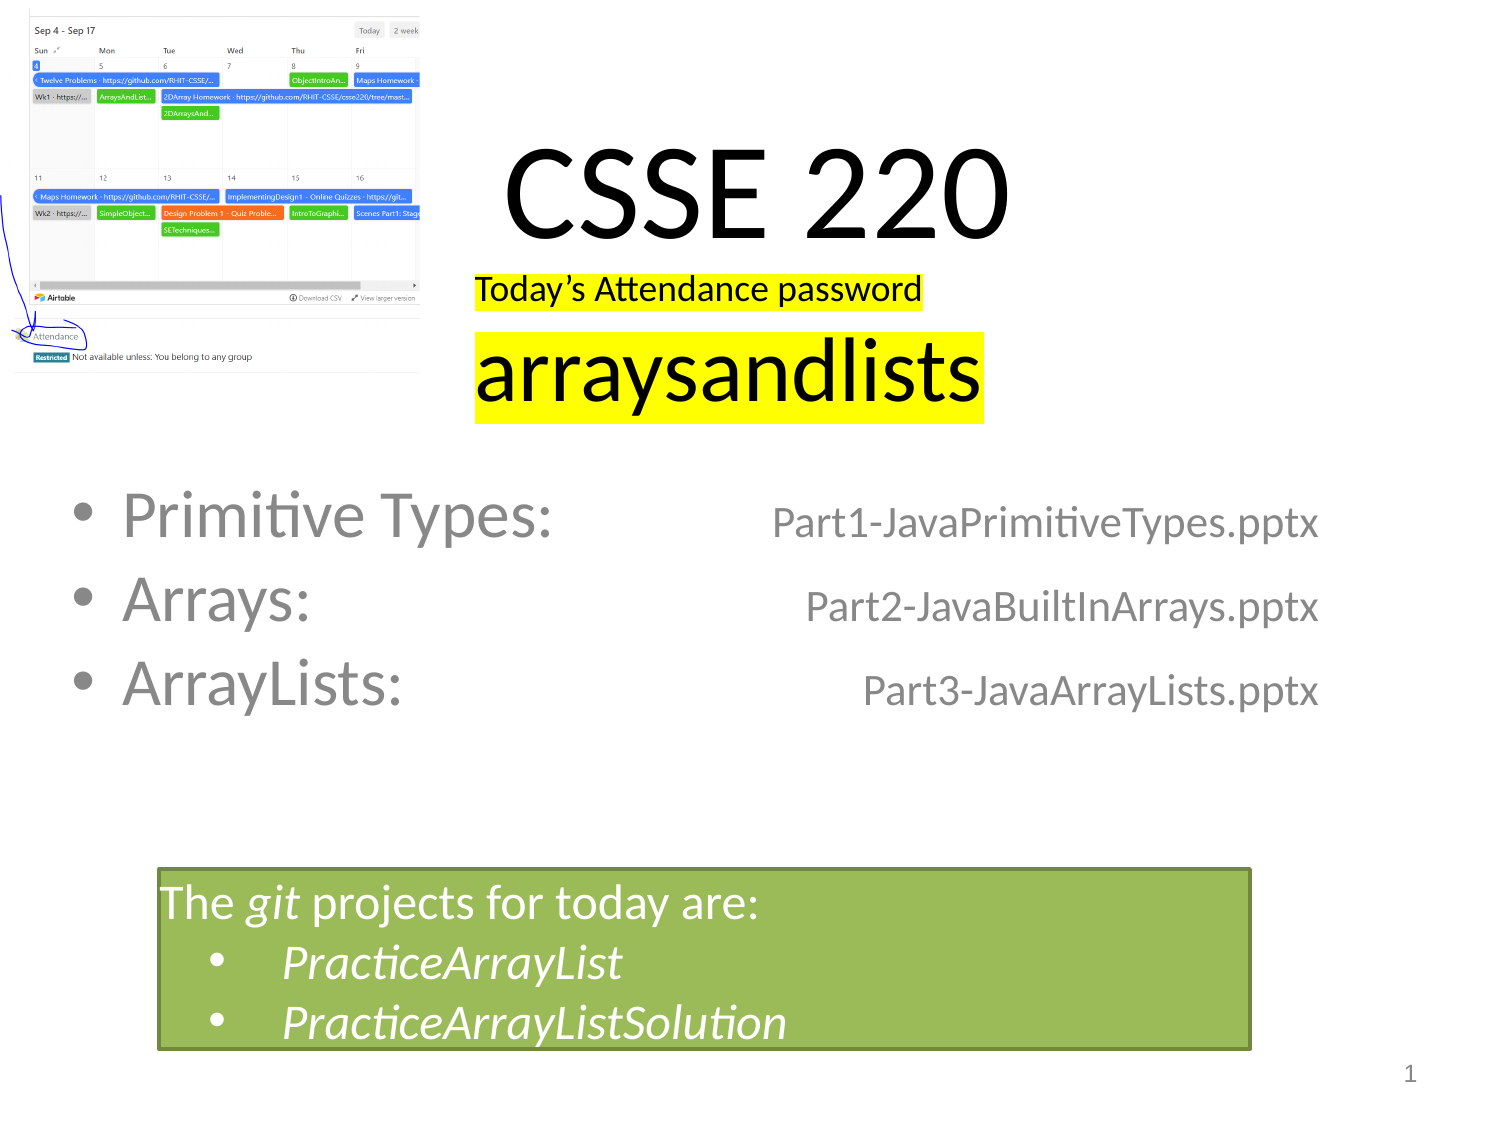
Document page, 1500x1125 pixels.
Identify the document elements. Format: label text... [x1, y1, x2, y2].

picture [0, 8, 421, 374]
list Primitive Types: Part1-JavaPrimitiveTypes.pptx Arrays: Part2-JavaBuiltInArrays.pptx ArrayLists: Part3-JavaArrayLists.pptx [63, 471, 1426, 1033]
text_box CSSE 220 [108, 0, 1408, 367]
text_box The git projects for today are: PracticeArrayList PracticeArrayListSolution [159, 1033, 1250, 1050]
text_box Today’s Attendance password arraysandlists [459, 257, 1006, 427]
slide_number 1 [1074, 1050, 1426, 1095]
